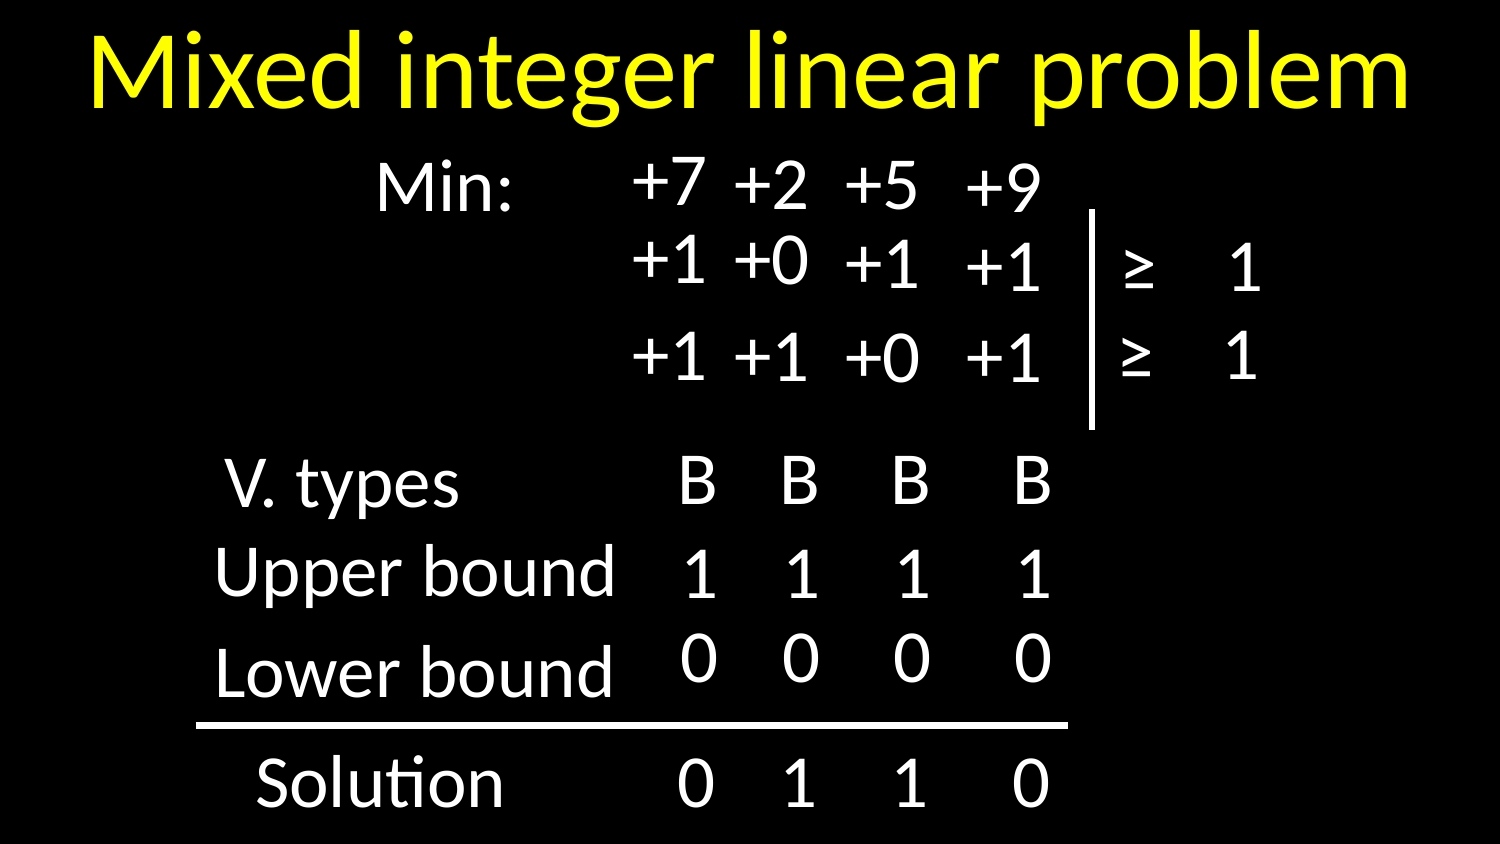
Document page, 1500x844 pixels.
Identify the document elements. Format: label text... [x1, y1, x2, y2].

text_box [195, 123, 1305, 832]
text_box Mixed integer linear problem [70, 0, 1430, 138]
